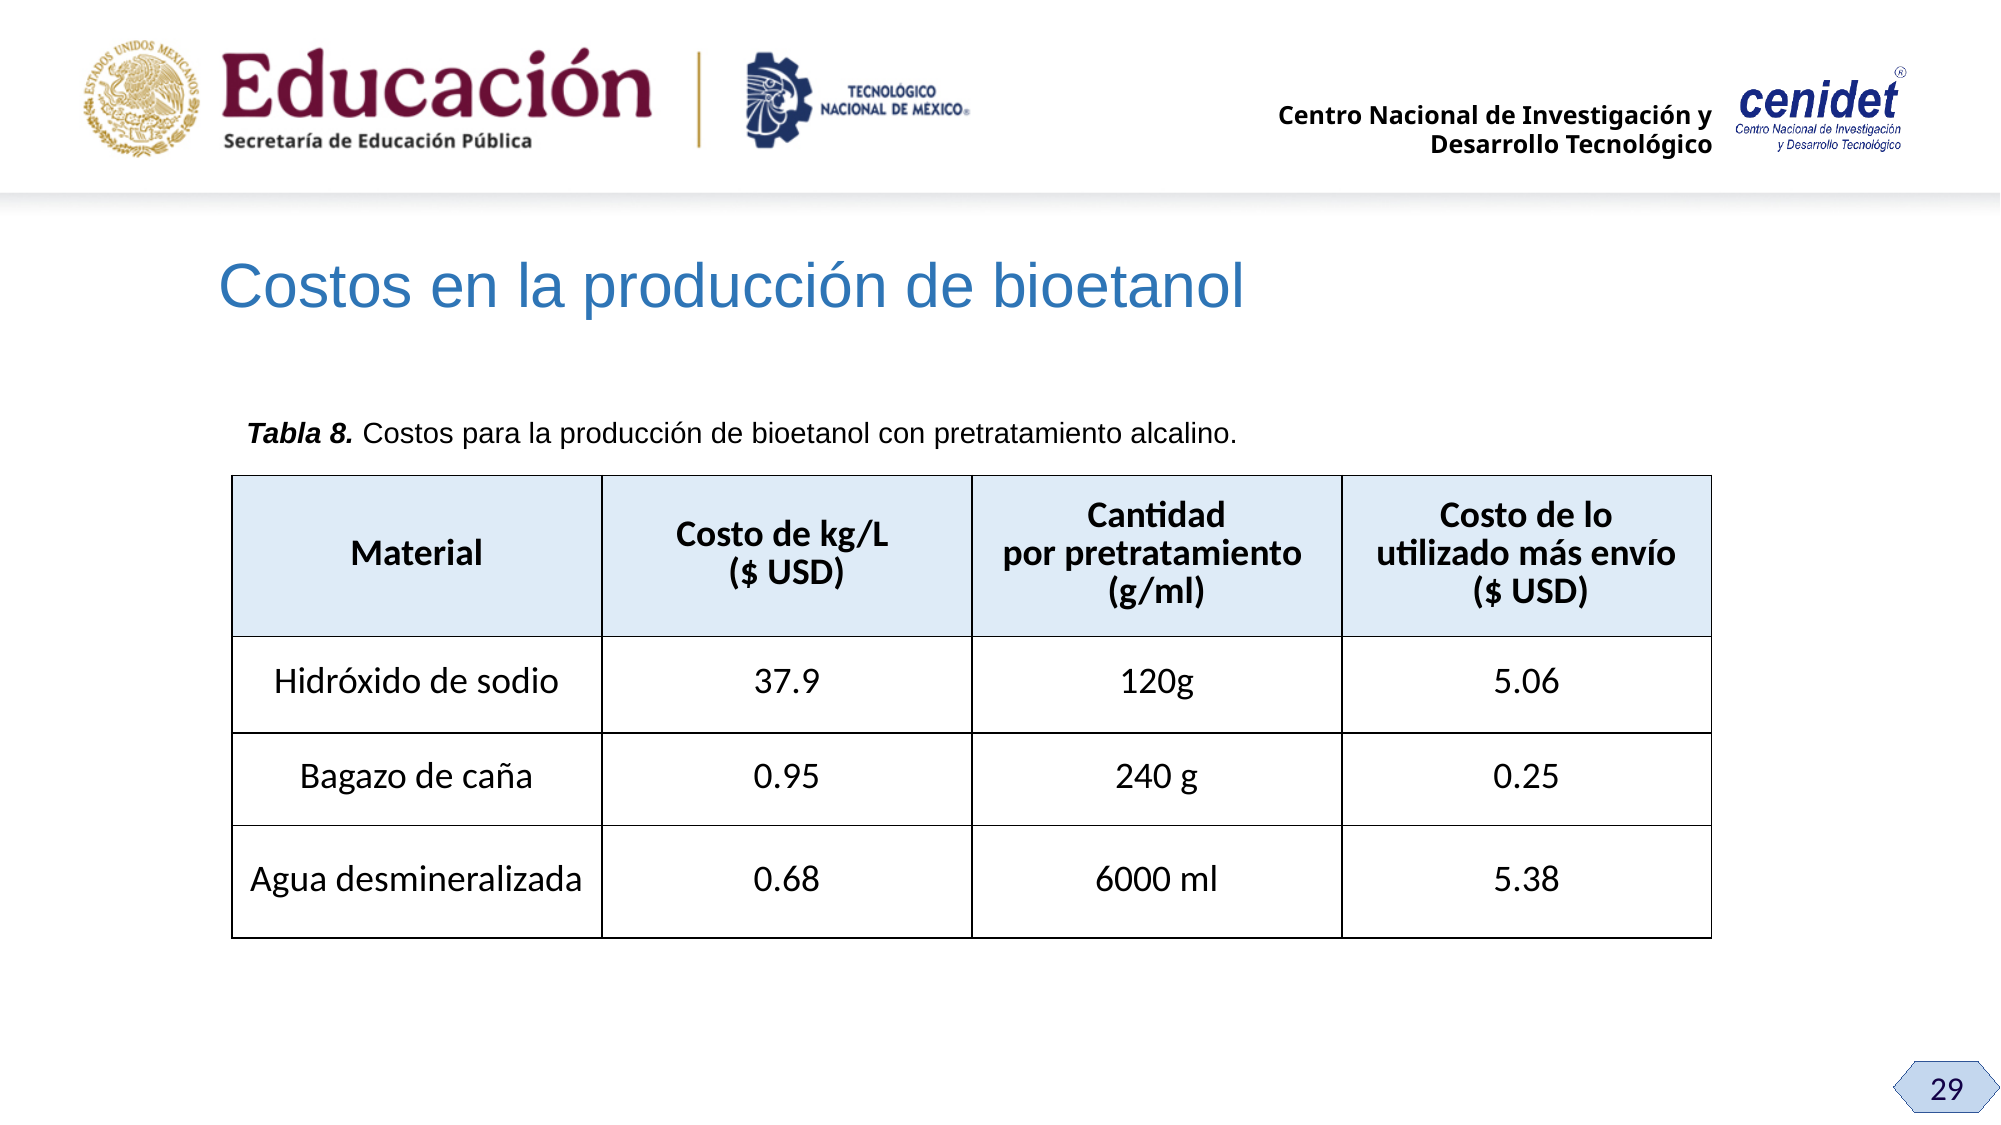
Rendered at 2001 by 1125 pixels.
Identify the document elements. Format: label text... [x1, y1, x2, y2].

text_box Costos en la producción de bioetanol [153, 204, 1312, 370]
slide_number 29 [1893, 1061, 2000, 1113]
table_cell Agua desmineralizada [233, 826, 601, 937]
table_cell 0.25 [1343, 734, 1711, 825]
table_header Costo de kg/L ($ USD) [603, 476, 971, 636]
table_cell 6000 ml [973, 826, 1341, 937]
table_cell 37.9 [603, 637, 971, 732]
table_cell 240 g [973, 734, 1341, 825]
table_cell 120g [973, 637, 1341, 732]
table_cell 5.38 [1343, 826, 1711, 937]
picture [0, 0, 2001, 1125]
table_header Costo de lo utilizado más envío ($ USD) [1343, 476, 1711, 636]
table_header Cantidad por pretratamiento (g/ml) [973, 476, 1341, 636]
table_cell 5.06 [1343, 637, 1711, 732]
table_cell 0.95 [603, 734, 971, 825]
table_cell Bagazo de caña [233, 734, 601, 825]
table_cell 0.68 [603, 826, 971, 937]
text_box Tabla 8. Costos para la producción de bioetanol con pretratamiento alcalino. [231, 406, 1285, 457]
text_box Centro Nacional de Investigación y Desarrollo Tecnológico [1177, 91, 1727, 167]
table_header Material [233, 476, 601, 636]
table_cell Hidróxido de sodio [233, 637, 601, 732]
